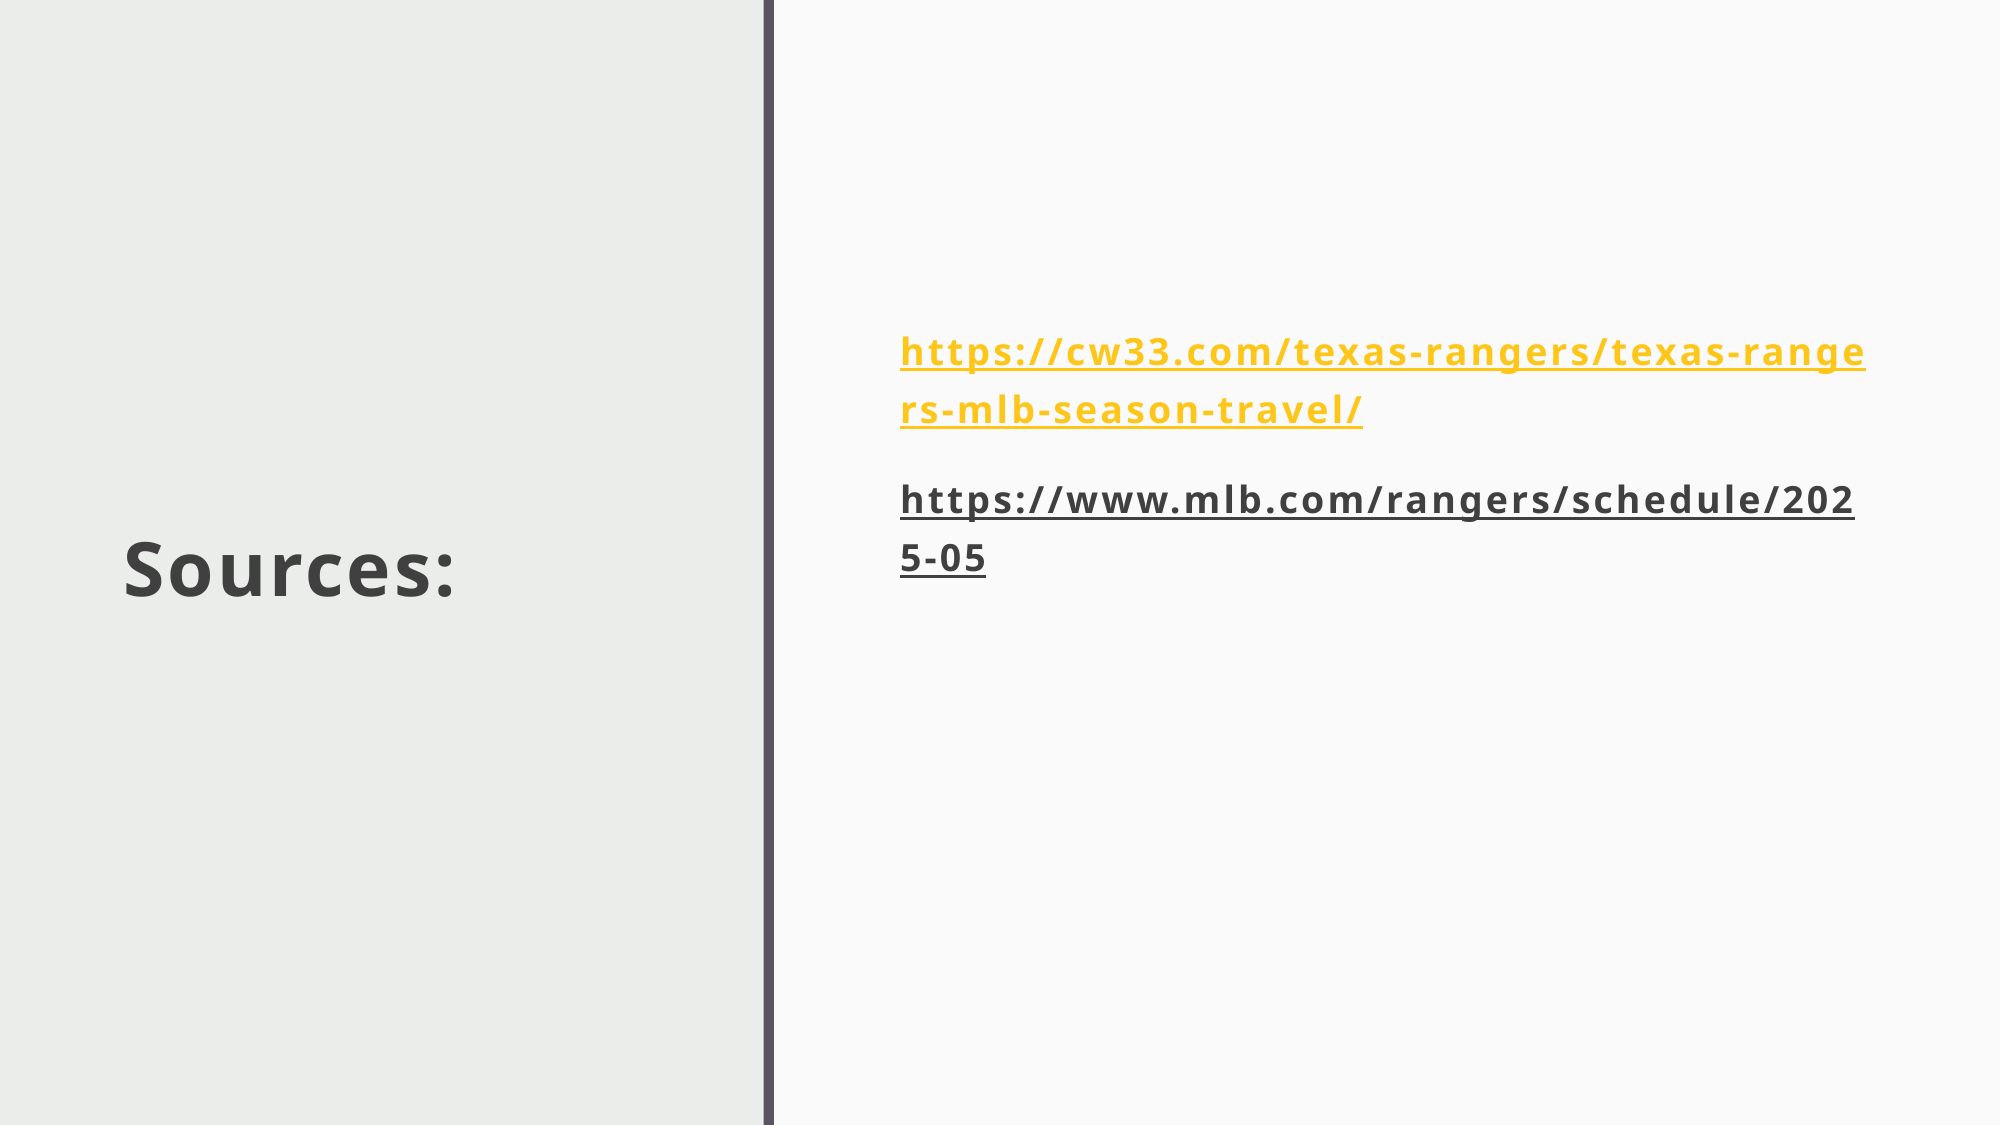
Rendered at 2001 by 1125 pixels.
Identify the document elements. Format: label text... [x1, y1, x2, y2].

list https://cw33.com/texas-rangers/texas-rangers-mlb-season-travel/ https://www.mlb.com/rangers/schedule/2025-05 [881, 115, 1895, 969]
title Sources: [105, 115, 666, 969]
